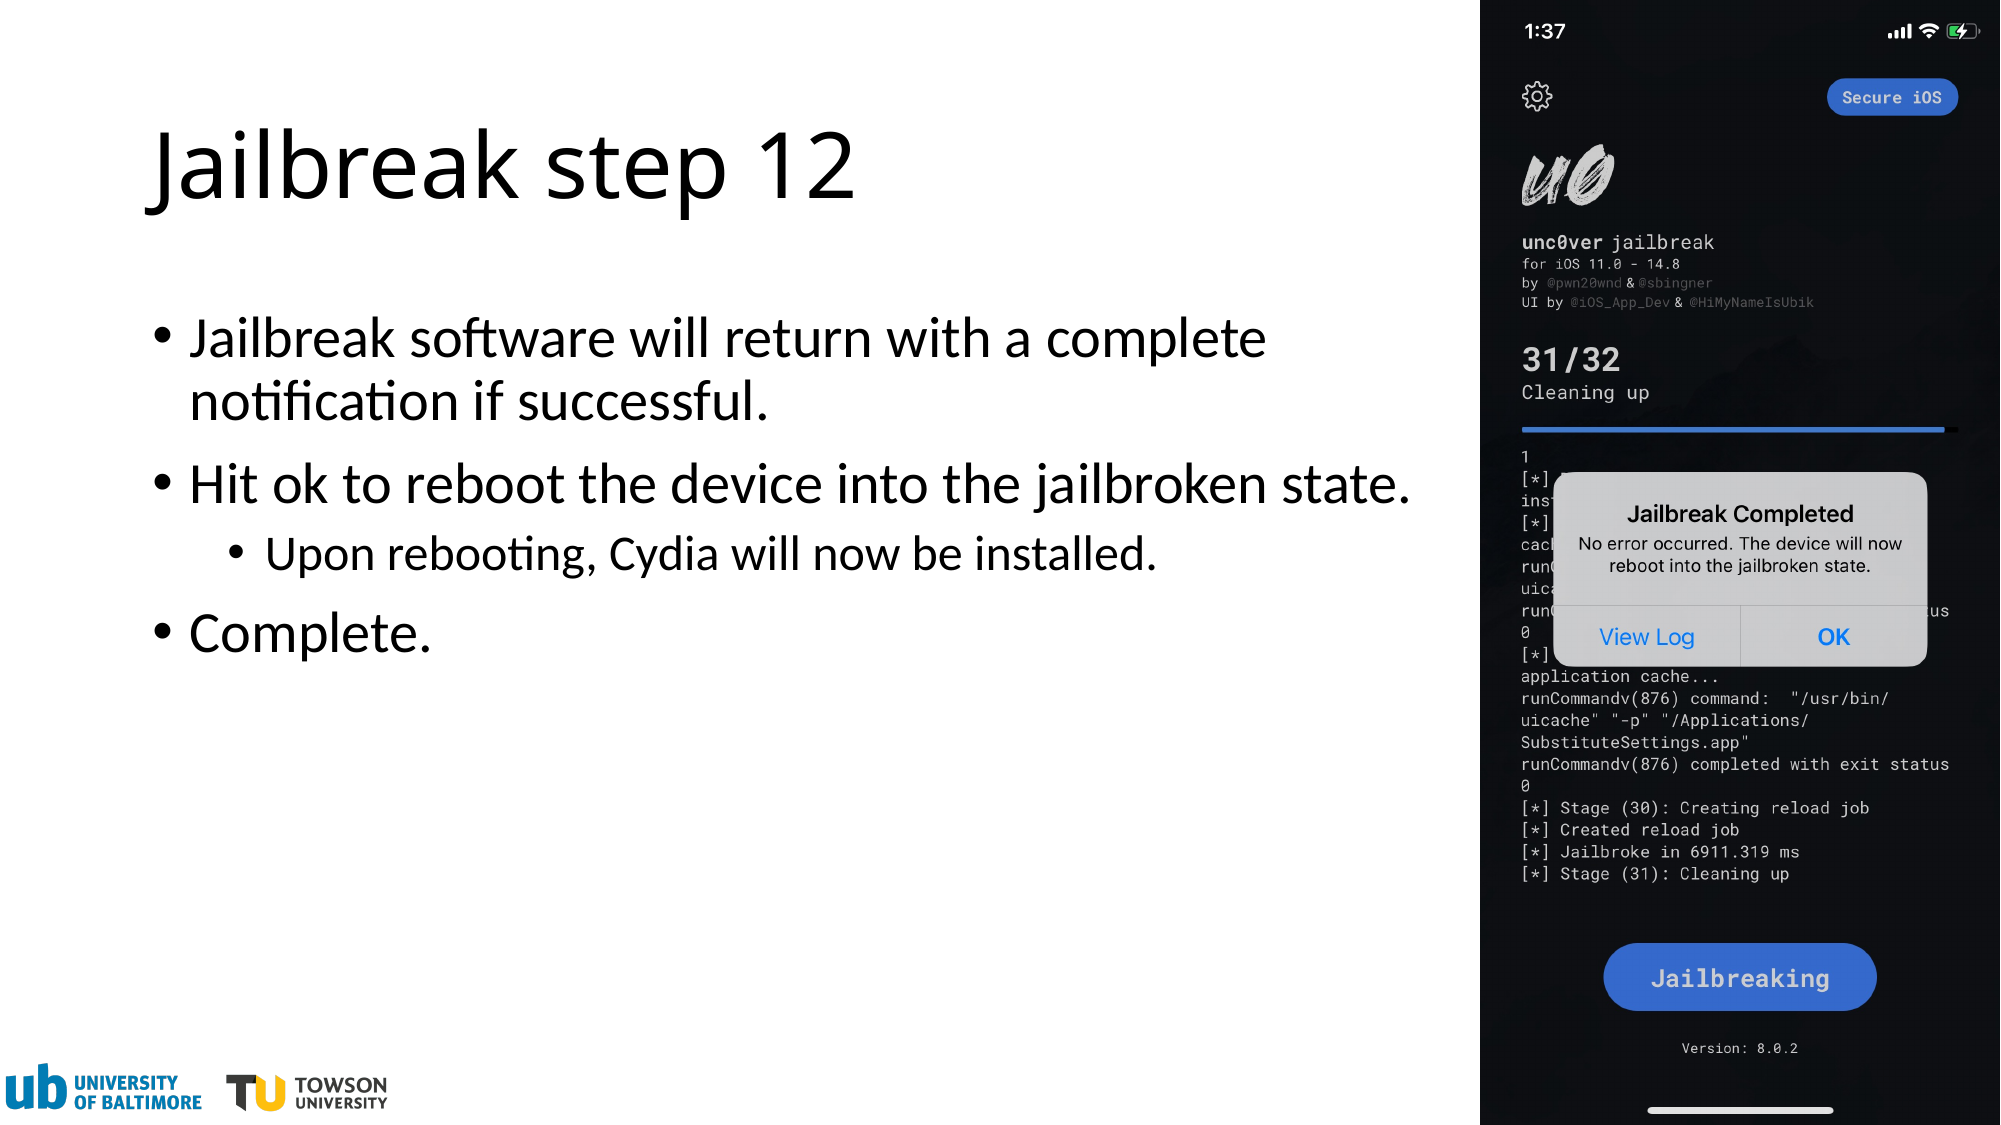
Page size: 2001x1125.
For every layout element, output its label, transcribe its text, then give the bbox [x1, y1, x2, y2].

picture [1480, 0, 2000, 1125]
picture [0, 1031, 407, 1125]
list Jailbreak software will return with a complete notification if successful. Hit ok to reboot the device into the jailbroken state. Upon rebooting, Cydia will now be installed. Complete. [137, 299, 1431, 1014]
title Jailbreak step 12 [137, 59, 1480, 278]
